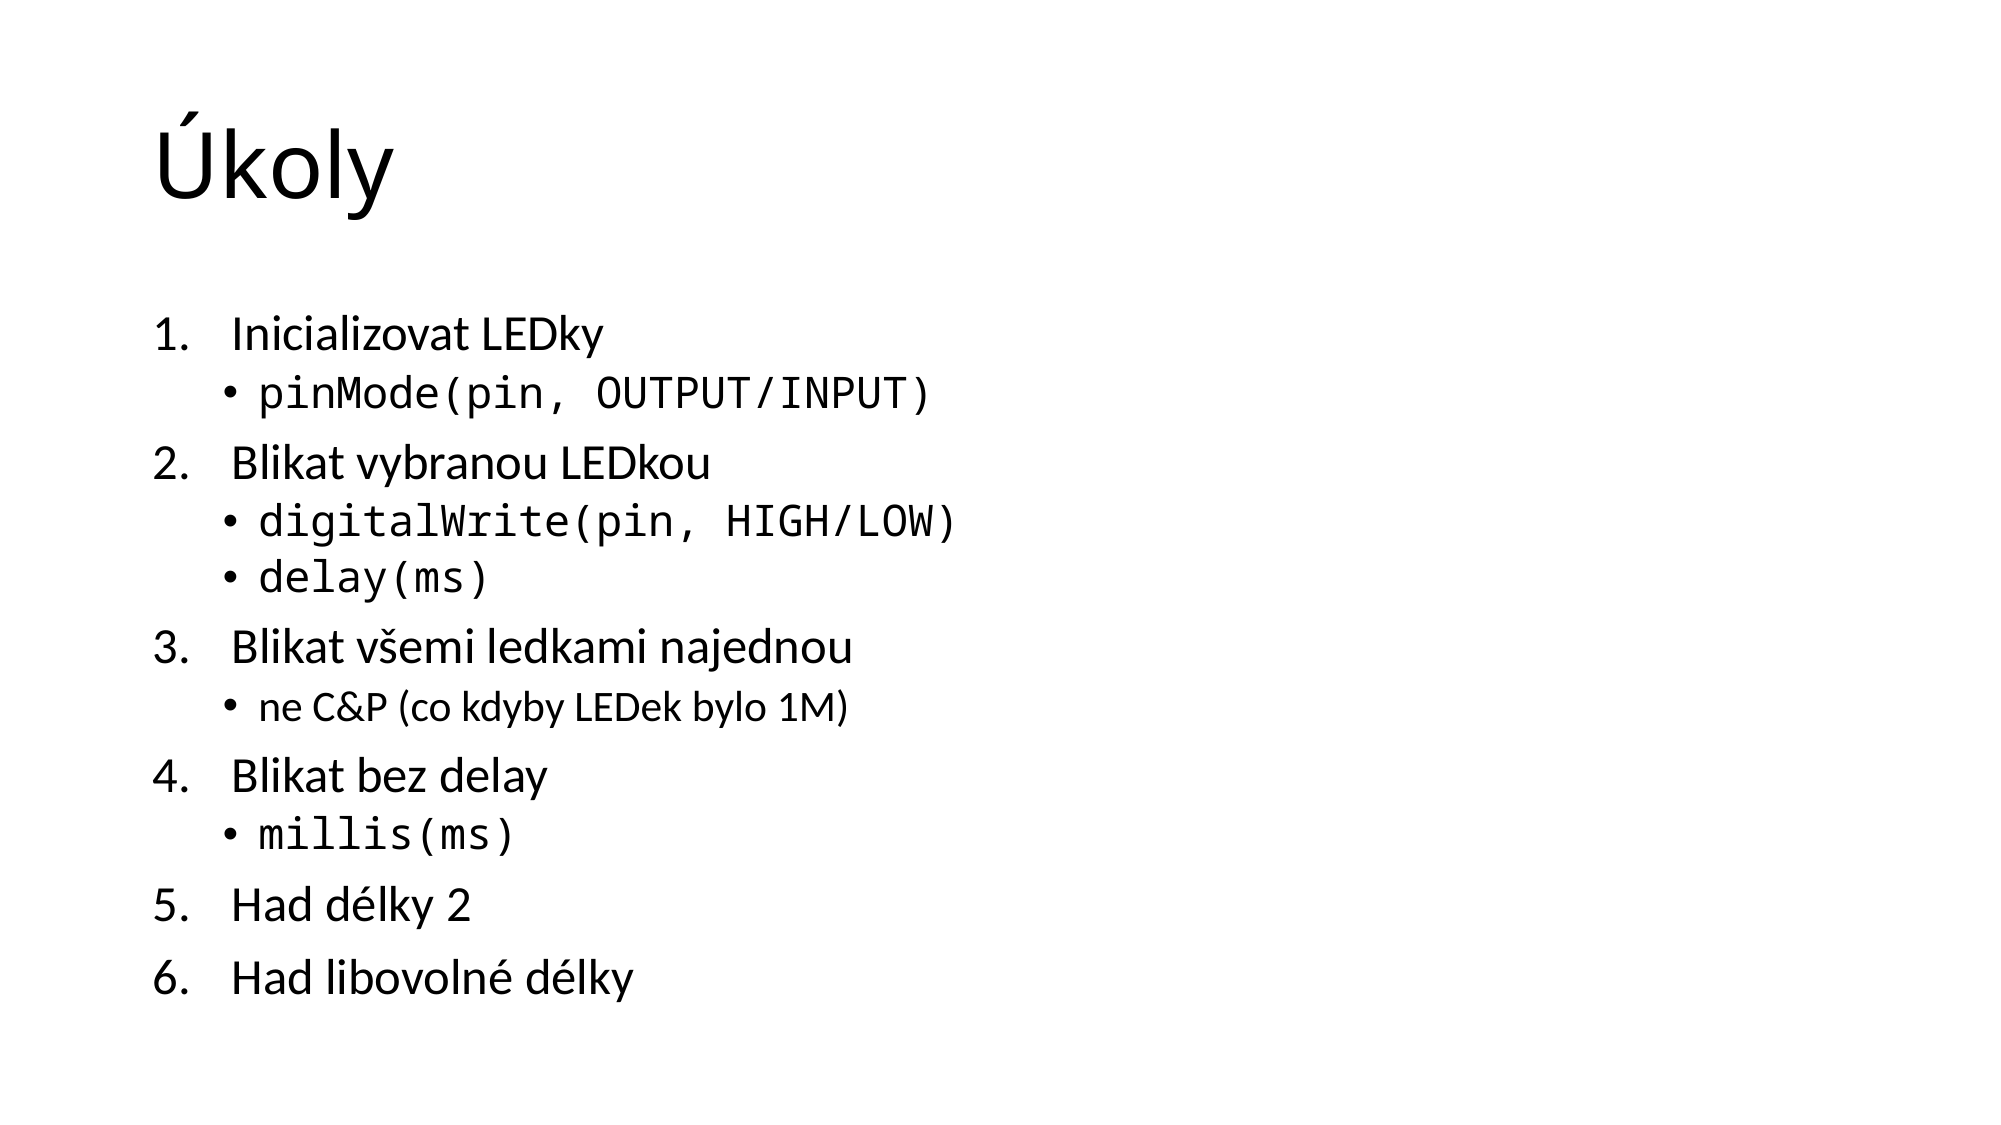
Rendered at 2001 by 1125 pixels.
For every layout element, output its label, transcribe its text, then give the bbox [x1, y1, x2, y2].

list Inicializovat LEDky pinMode(pin, OUTPUT/INPUT) Blikat vybranou LEDkou digitalWrite(pin, HIGH/LOW) delay(ms) Blikat všemi ledkami najednou ne C&P (co kdyby LEDek bylo 1M) Blikat bez delay millis(ms) Had délky 2 Had libovolné délky [137, 299, 1863, 1014]
title Úkoly [137, 59, 1863, 278]
